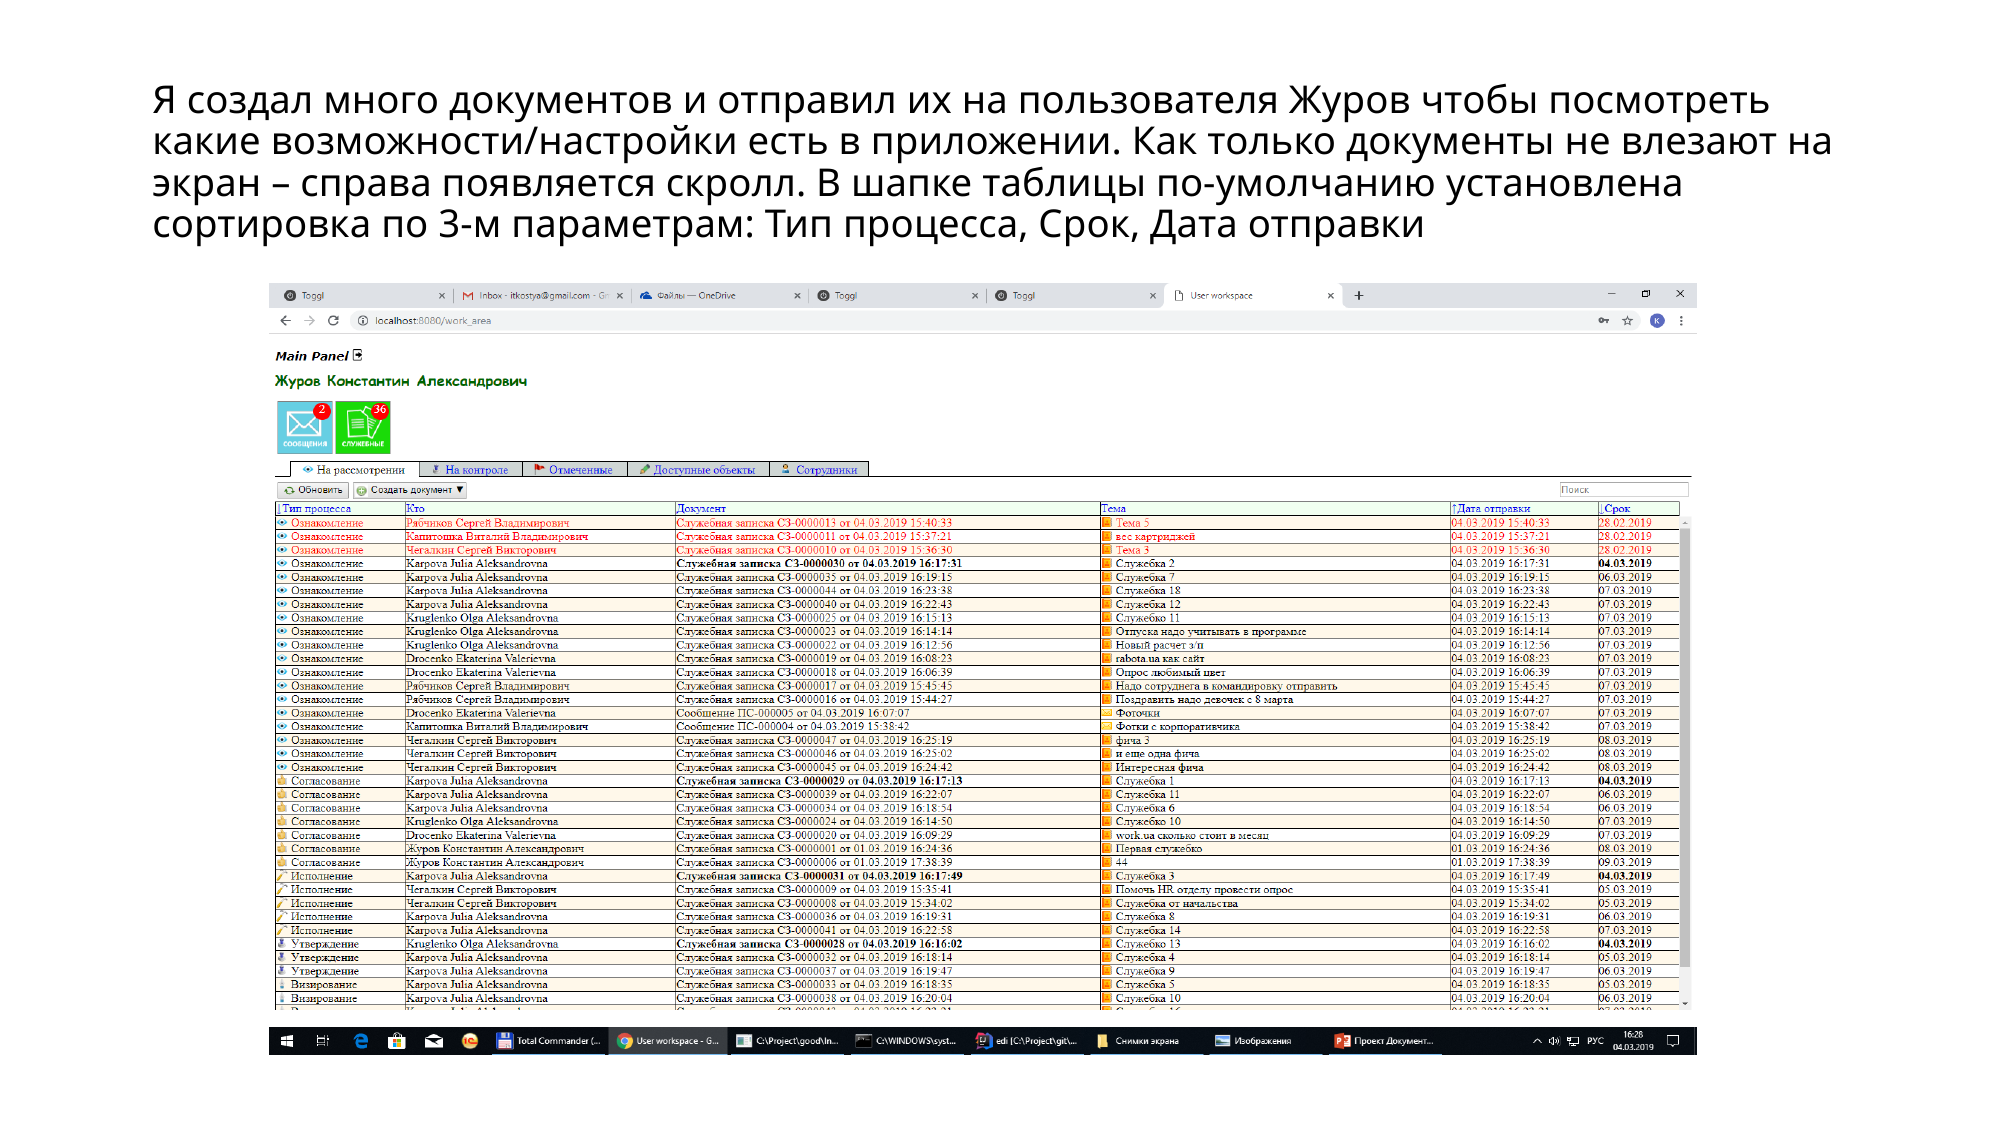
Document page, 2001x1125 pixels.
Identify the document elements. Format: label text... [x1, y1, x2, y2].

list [269, 283, 1697, 1055]
title Я создал много документов и отправил их на пользователя Журов чтобы посмотреть какие возможности/настройки есть в приложении. Как только документы не влезают на экран – справа появляется скролл. В шапке таблицы по-умолчанию установлена сортировка по 3-м параметрам: Тип процесса, Срок, Дата отправки [137, 59, 1863, 267]
